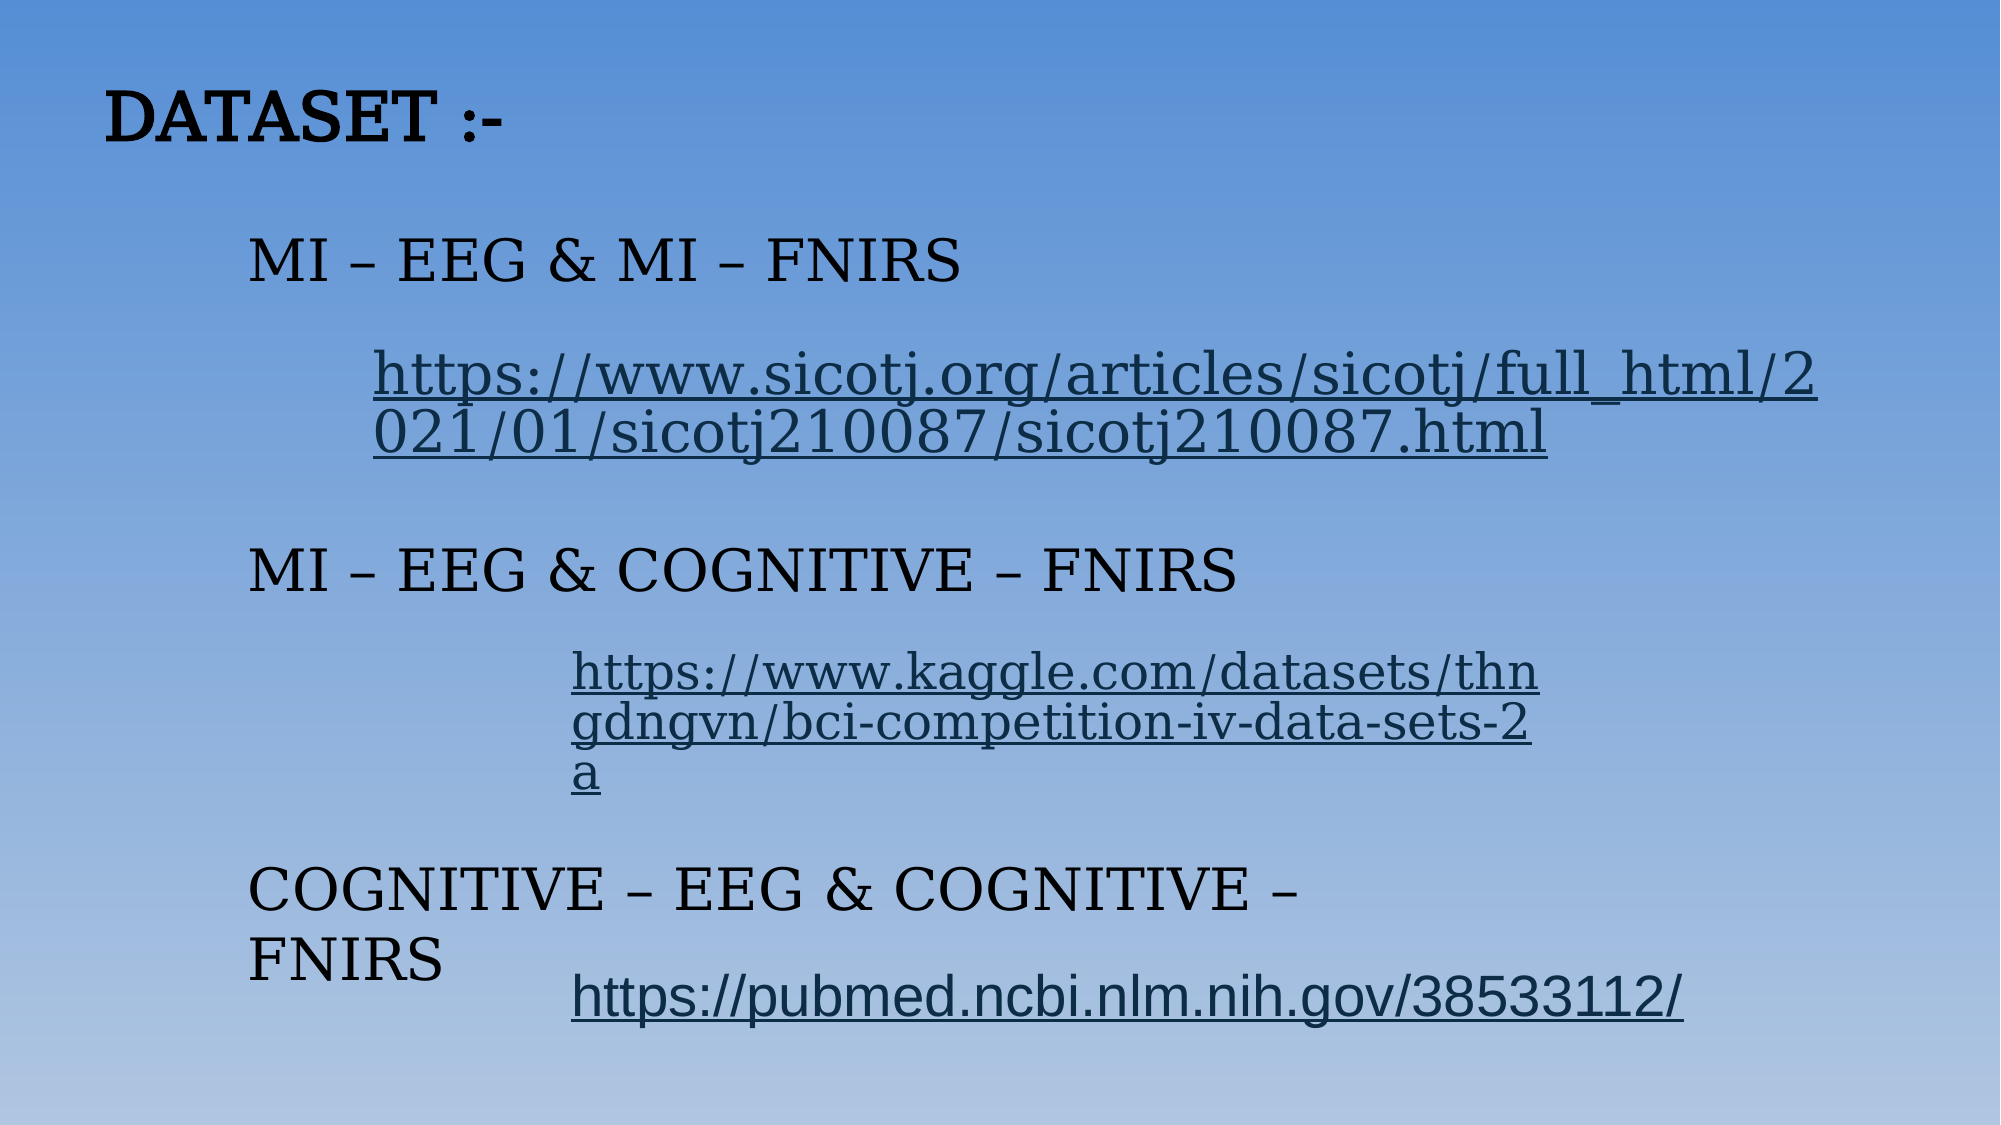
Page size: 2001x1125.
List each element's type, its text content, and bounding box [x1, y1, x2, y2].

text_box https://www.sicotj.org/articles/sicotj/full_html/2021/01/sicotj210087/sicotj210087.html [358, 328, 1838, 414]
text_box COGNITIVE – EEG & COGNITIVE – FNIRS [233, 844, 1375, 1000]
text_box https://www.kaggle.com/datasets/thngdngvn/bci-competition-iv-data-sets-2a [556, 631, 1557, 707]
text_box MI – EEG & COGNITIVE – FNIRS [233, 526, 1375, 611]
text_box MI – EEG & MI – FNIRS [233, 215, 1375, 301]
text_box https://pubmed.ncbi.nlm.nih.gov/38533112/ [556, 950, 1750, 1036]
text_box DATASET :- [88, 66, 588, 161]
